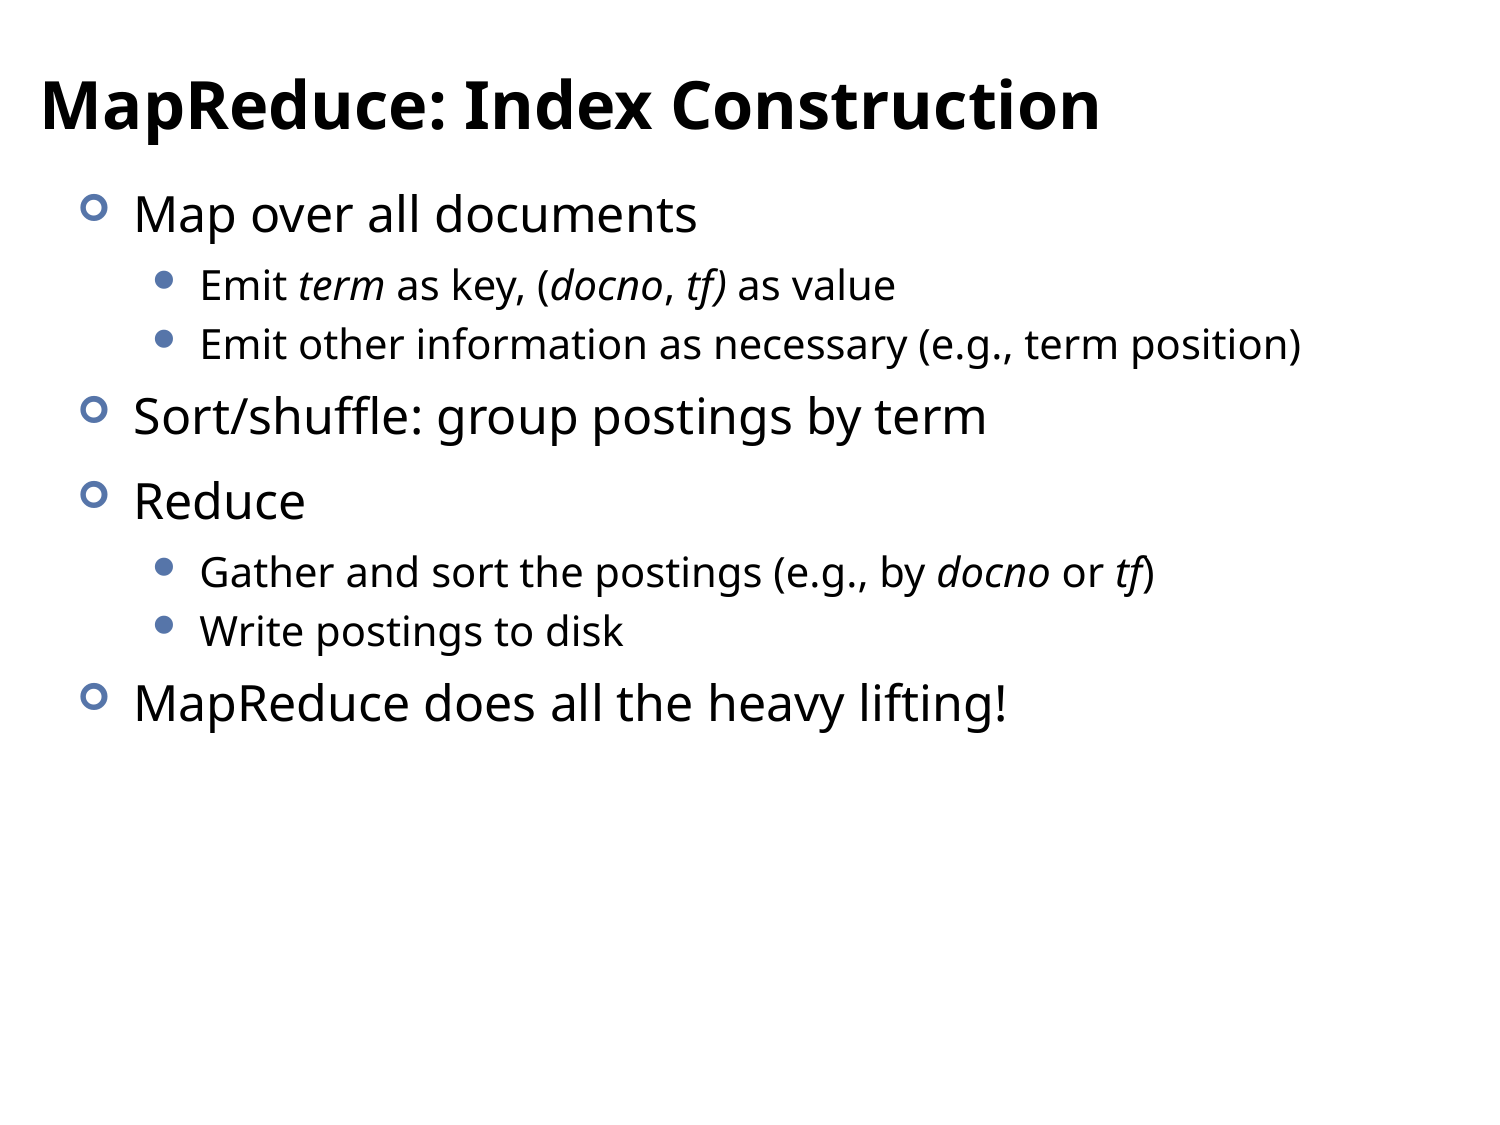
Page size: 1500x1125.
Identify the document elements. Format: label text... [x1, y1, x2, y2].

title MapReduce: Index Construction [24, 18, 1451, 188]
list Map over all documents Emit term as key, (docno, tf) as value Emit other information as necessary (e.g., term position) Sort/shuffle: group postings by term Reduce Gather and sort the postings (e.g., by docno or tf) Write postings to disk MapReduce does all the heavy lifting! [62, 174, 1451, 1013]
